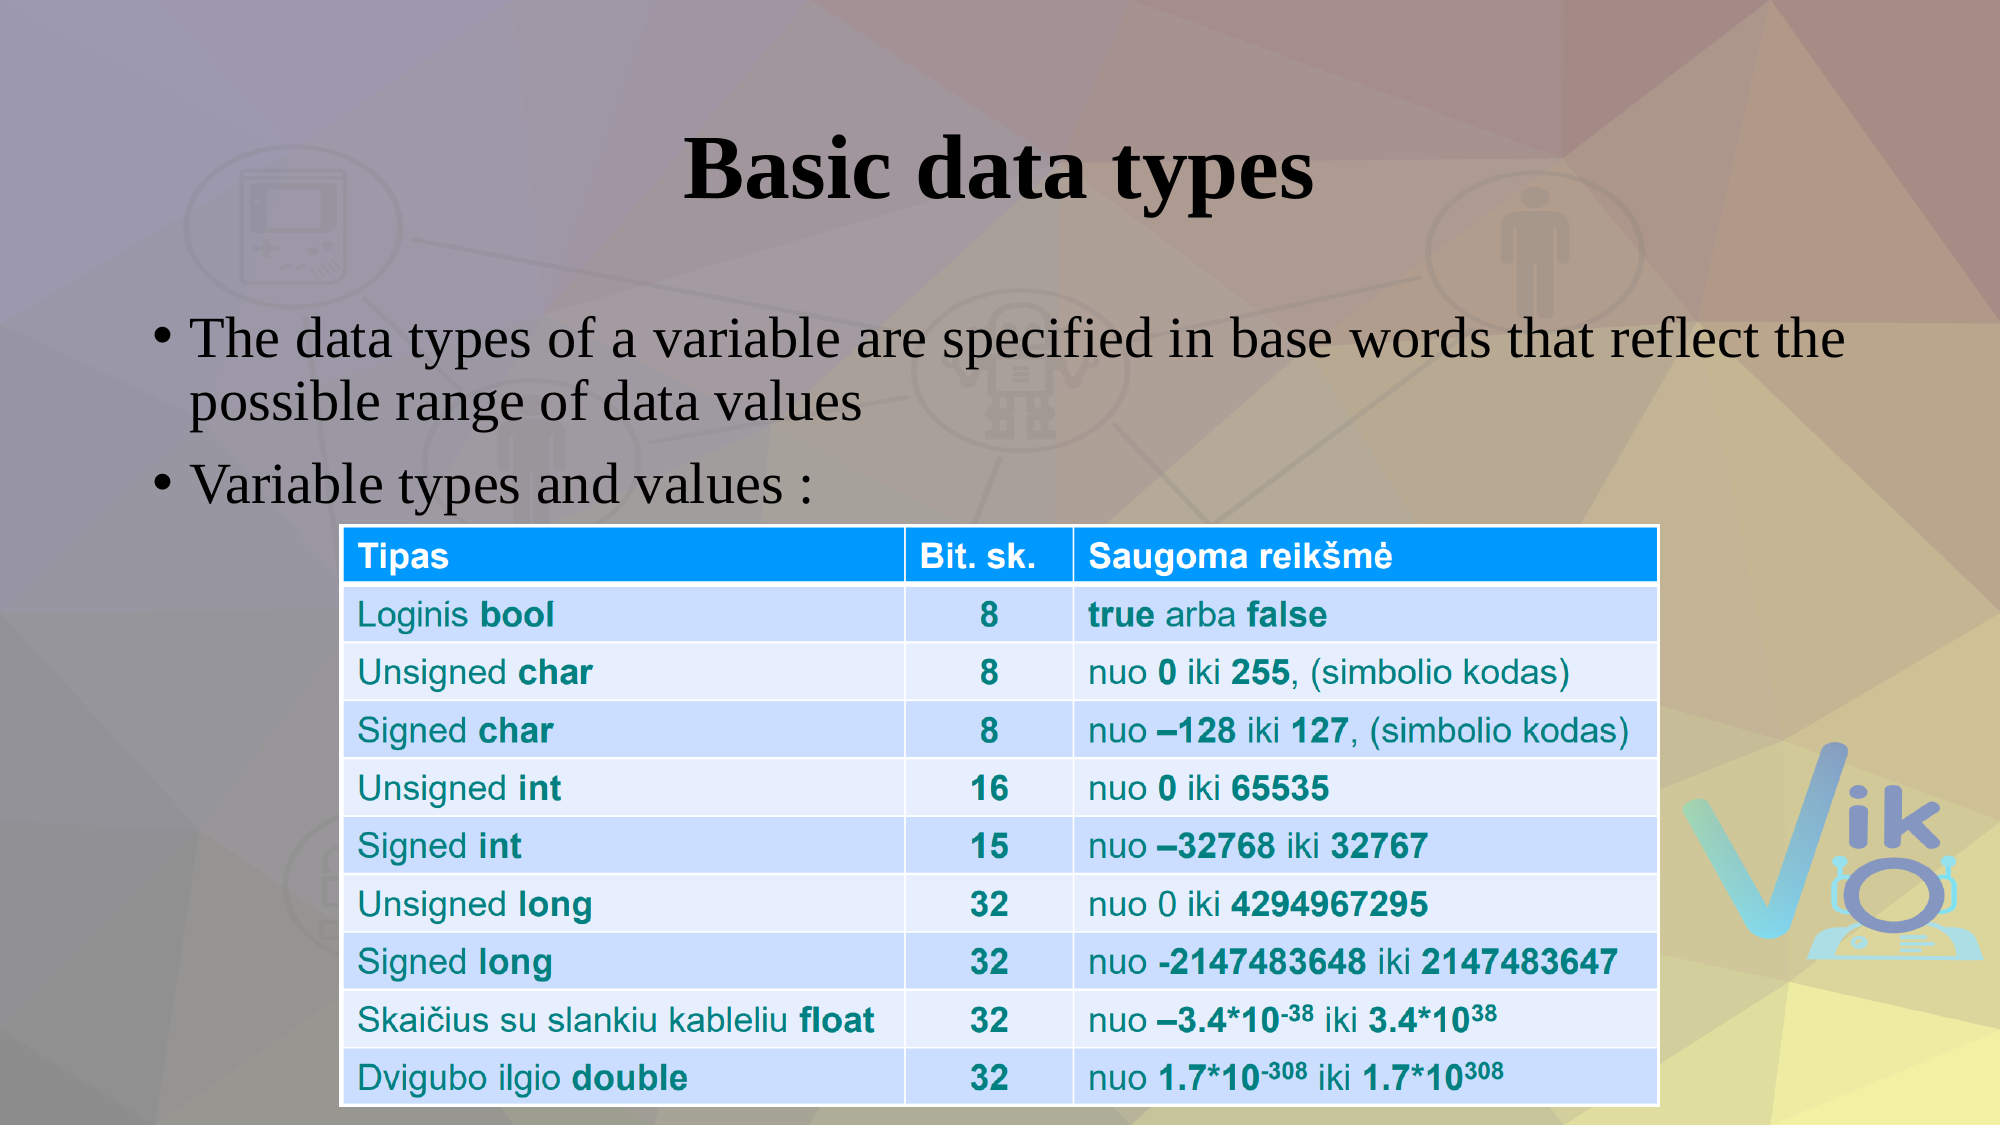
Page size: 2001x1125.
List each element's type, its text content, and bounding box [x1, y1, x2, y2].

picture [339, 524, 1660, 1107]
list The data types of a variable are specified in base words that reflect the possible range of data values Variable types and values : [137, 299, 1863, 1014]
title Basic data types [137, 59, 1863, 278]
